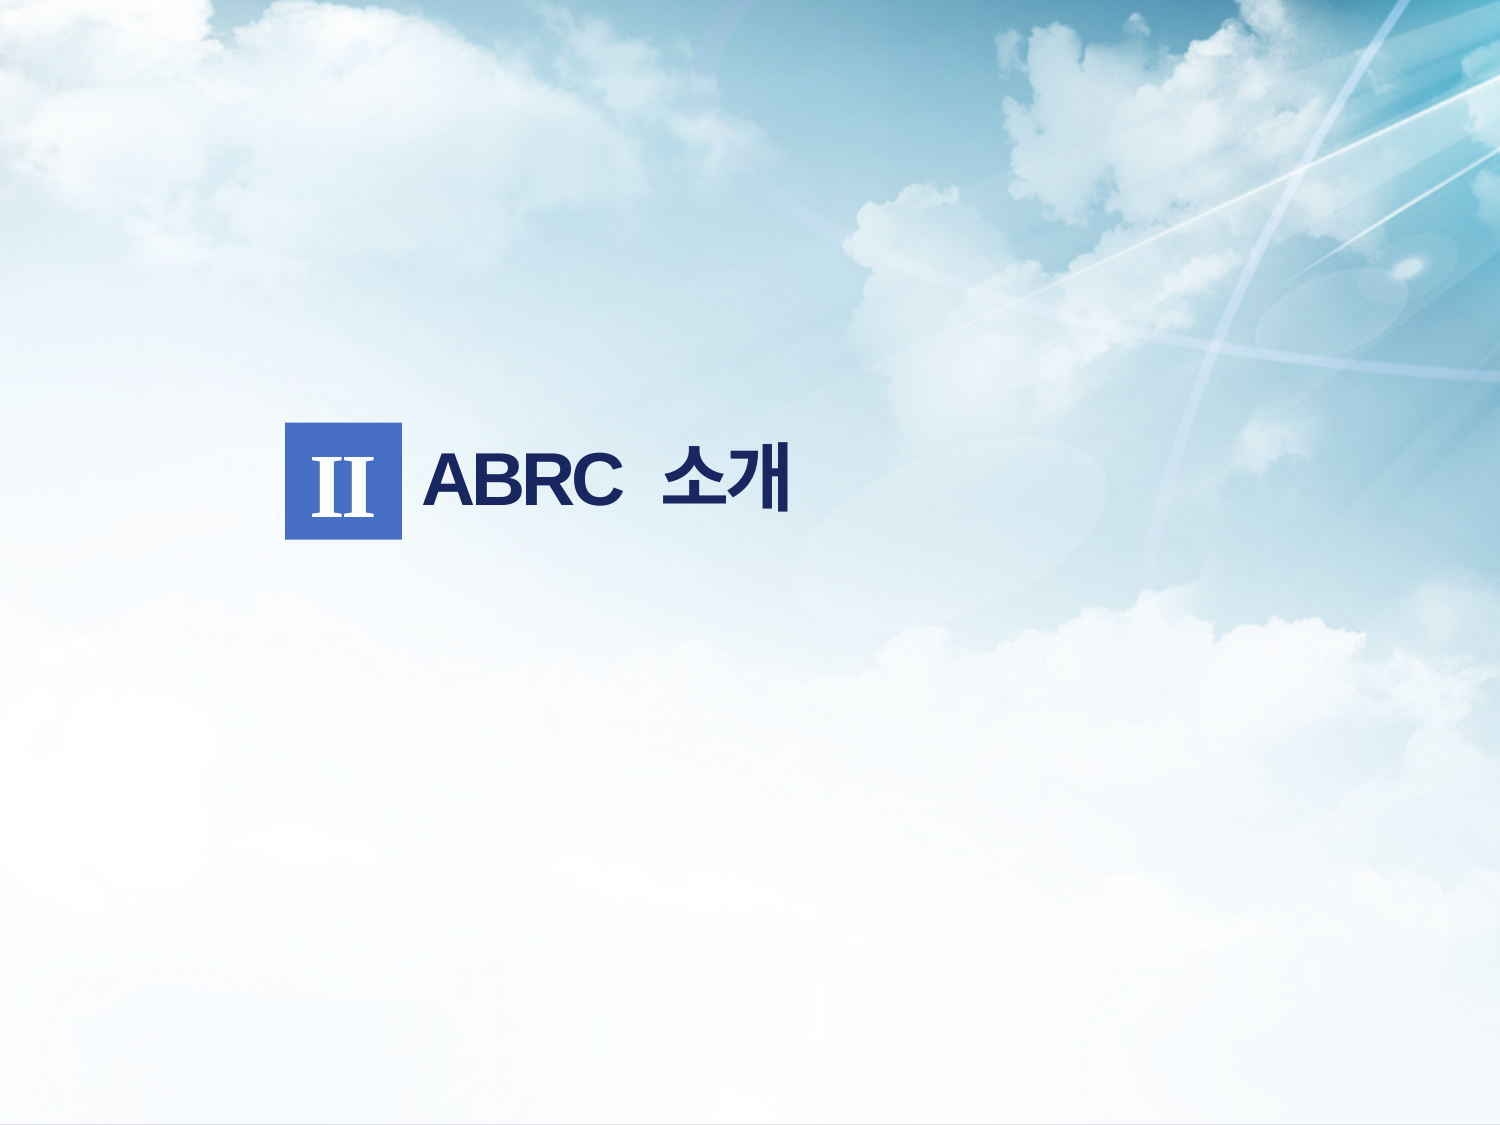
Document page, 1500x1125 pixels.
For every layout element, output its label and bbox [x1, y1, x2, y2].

picture [0, 0, 1500, 1125]
text_box [284, 422, 797, 540]
